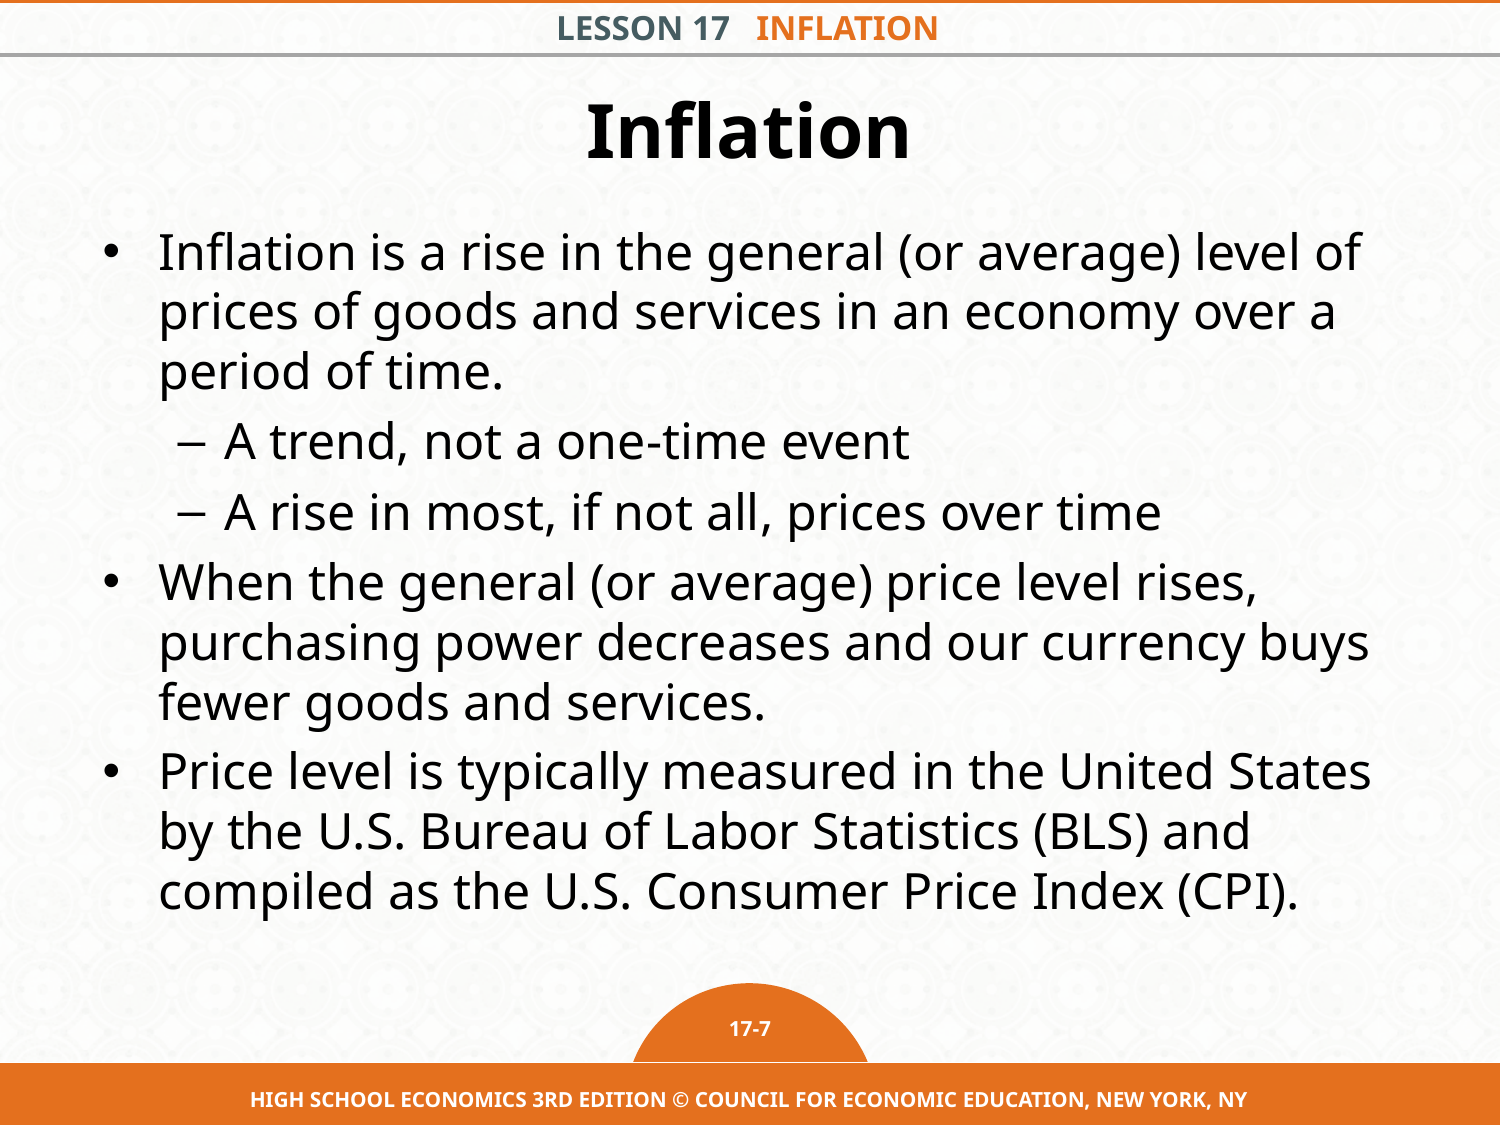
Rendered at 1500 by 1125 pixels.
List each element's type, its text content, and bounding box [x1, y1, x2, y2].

list Inflation is a rise in the general (or average) level of prices of goods and services in an economy over a period of time. A trend, not a one-time event A rise in most, if not all, prices over time When the general (or average) price level rises, purchasing power decreases and our currency buys fewer goods and services. Price level is typically measured in the United States by the U.S. Bureau of Labor Statistics (BLS) and compiled as the U.S. Consumer Price Index (CPI). [87, 212, 1438, 955]
title Inflation [75, 69, 1425, 188]
picture [0, 57, 1500, 1062]
picture [0, 3, 1500, 53]
